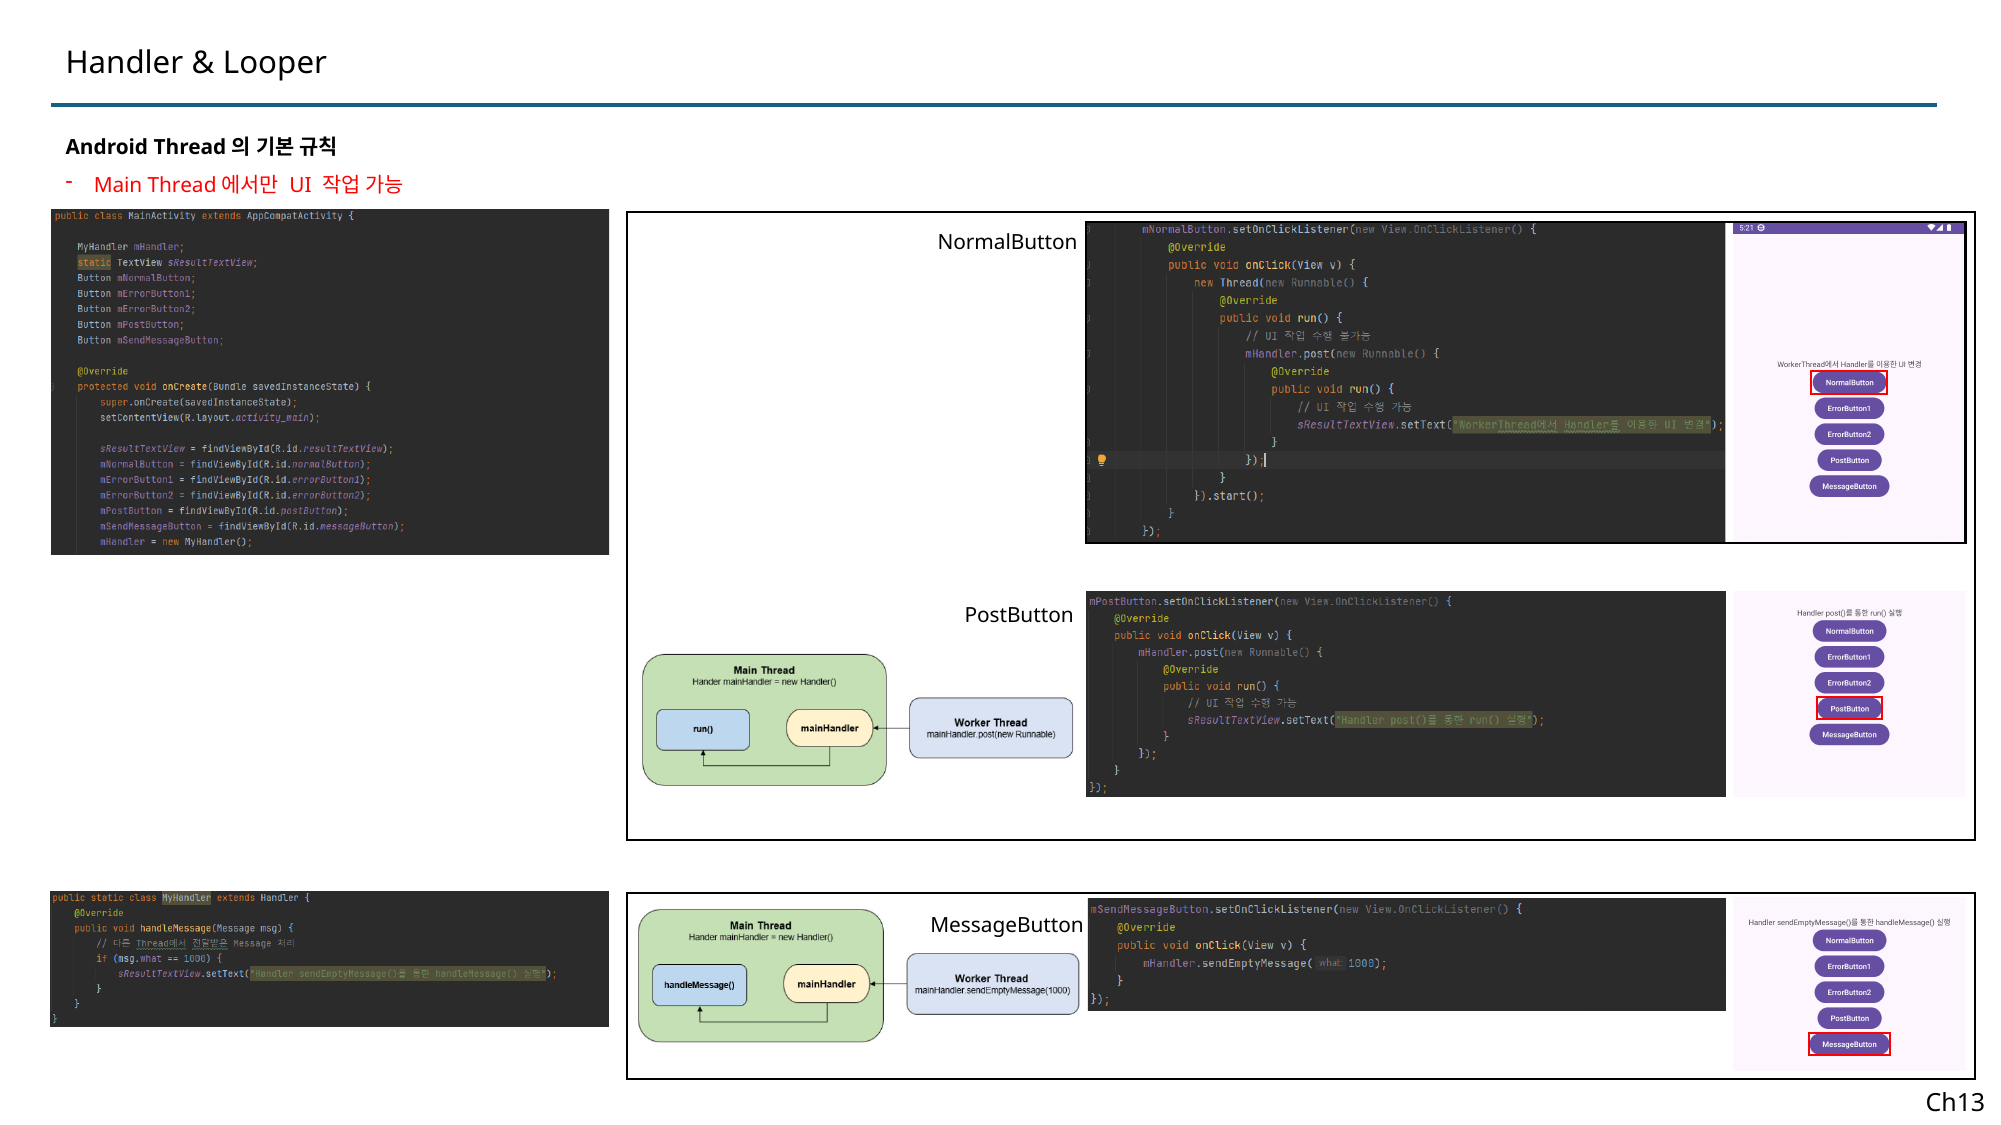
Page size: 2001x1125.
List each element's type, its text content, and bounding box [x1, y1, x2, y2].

picture [639, 652, 1075, 787]
picture [1085, 221, 1726, 543]
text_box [1085, 591, 1726, 798]
picture [1732, 896, 1967, 1072]
text_box [626, 210, 1977, 842]
text_box Android Thread의 기본 규칙 Main Thread에서만 UI 작업 가능 [50, 114, 1372, 204]
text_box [50, 891, 609, 1028]
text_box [1087, 898, 1726, 1011]
picture [636, 908, 1081, 1043]
text_box [626, 891, 1977, 1081]
picture [1732, 591, 1967, 798]
text_box MessageButton [915, 891, 1100, 945]
text_box Ch13 [1849, 1079, 2000, 1125]
picture [50, 208, 610, 555]
picture [1732, 221, 1967, 543]
text_box Handler & Looper [50, 34, 697, 87]
